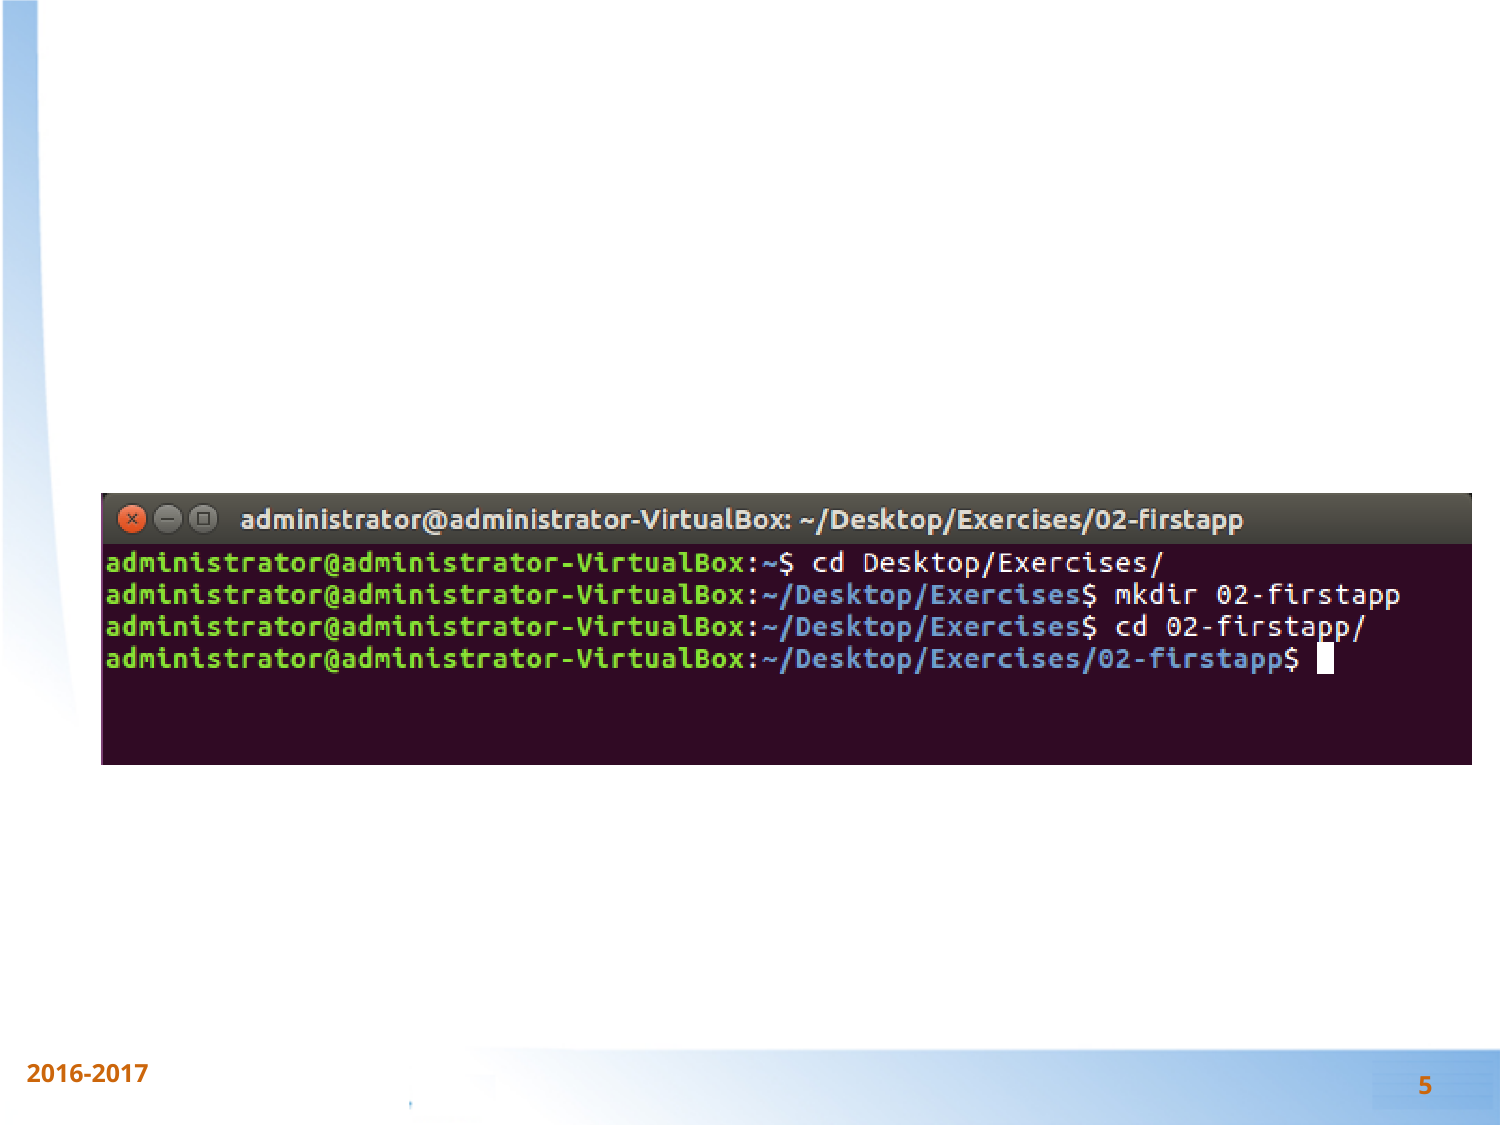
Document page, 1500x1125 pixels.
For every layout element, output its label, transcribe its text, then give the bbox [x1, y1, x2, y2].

picture [0, 0, 1500, 1125]
slide_number 5 [1394, 1058, 1500, 1112]
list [100, 493, 1472, 765]
